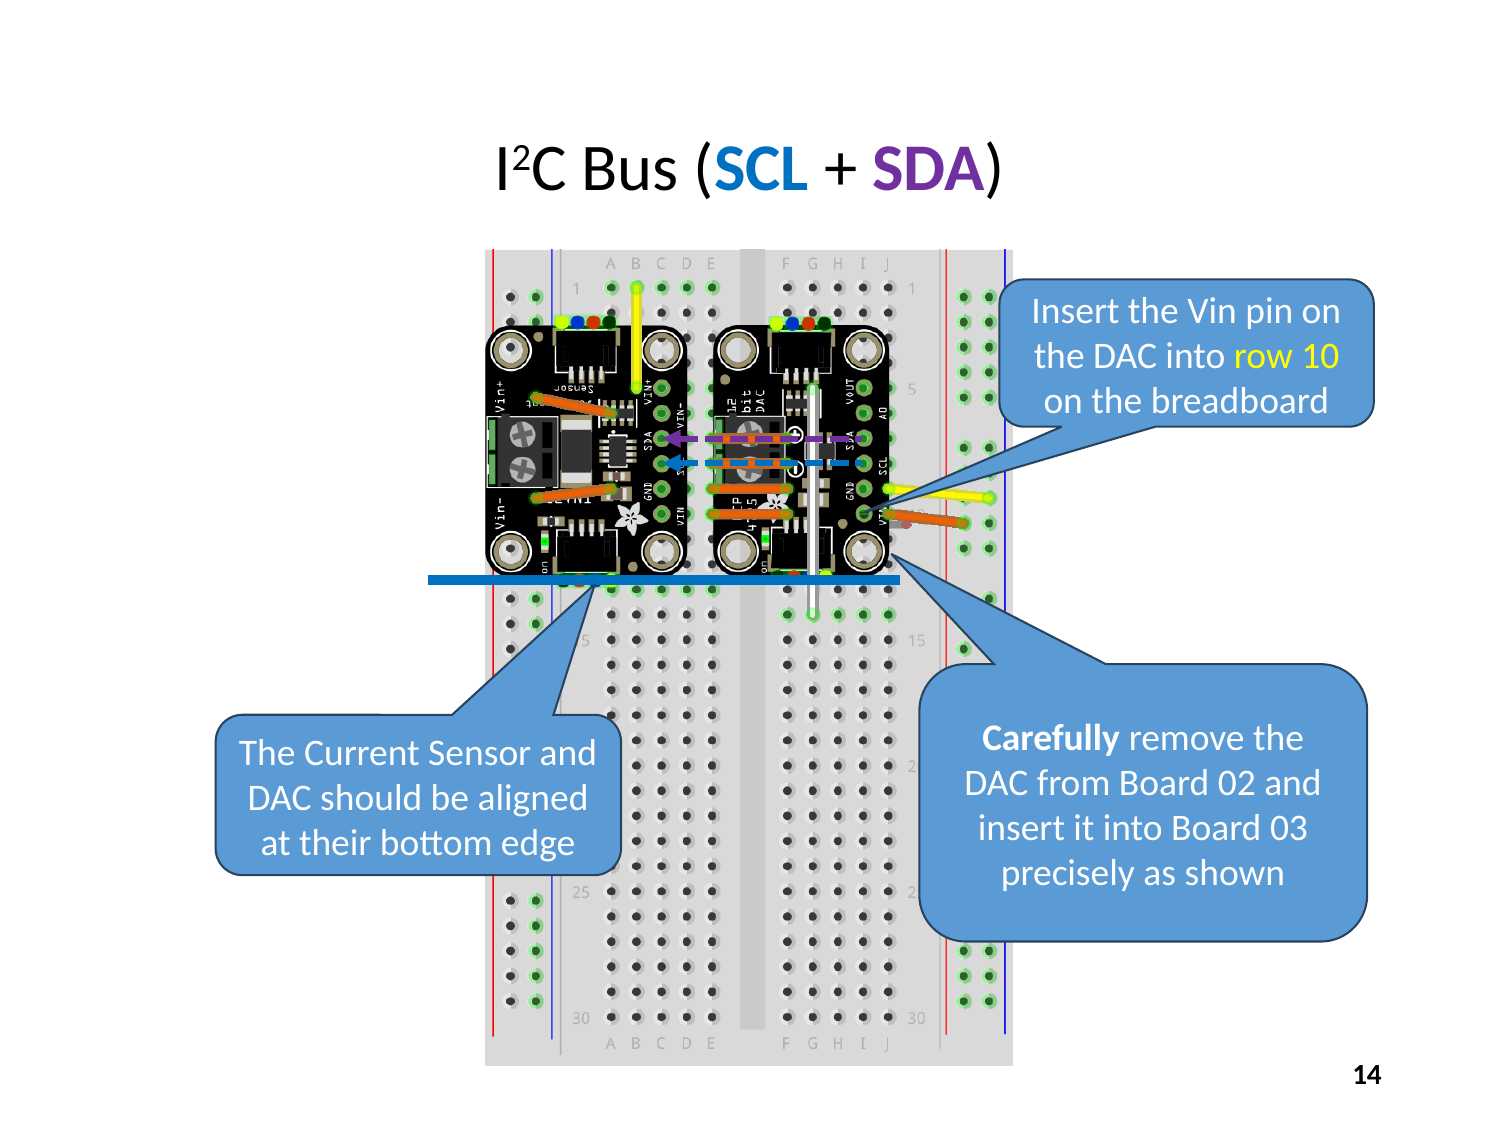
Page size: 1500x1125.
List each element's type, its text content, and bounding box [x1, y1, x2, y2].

text_box Carefully remove the DAC from Board 02 and insert it into Board 03 precisely as shown [1013, 615, 1369, 943]
picture [485, 249, 1013, 1066]
slide_number 14 [1059, 1042, 1397, 1103]
text_box Insert the Vin pin on the DAC into row 10 on the breadboard [1013, 278, 1375, 470]
text_box The Current Sensor and DAC should be aligned at their bottom edge [214, 683, 485, 877]
title I2C Bus (SCL + SDA) [103, 59, 1397, 278]
